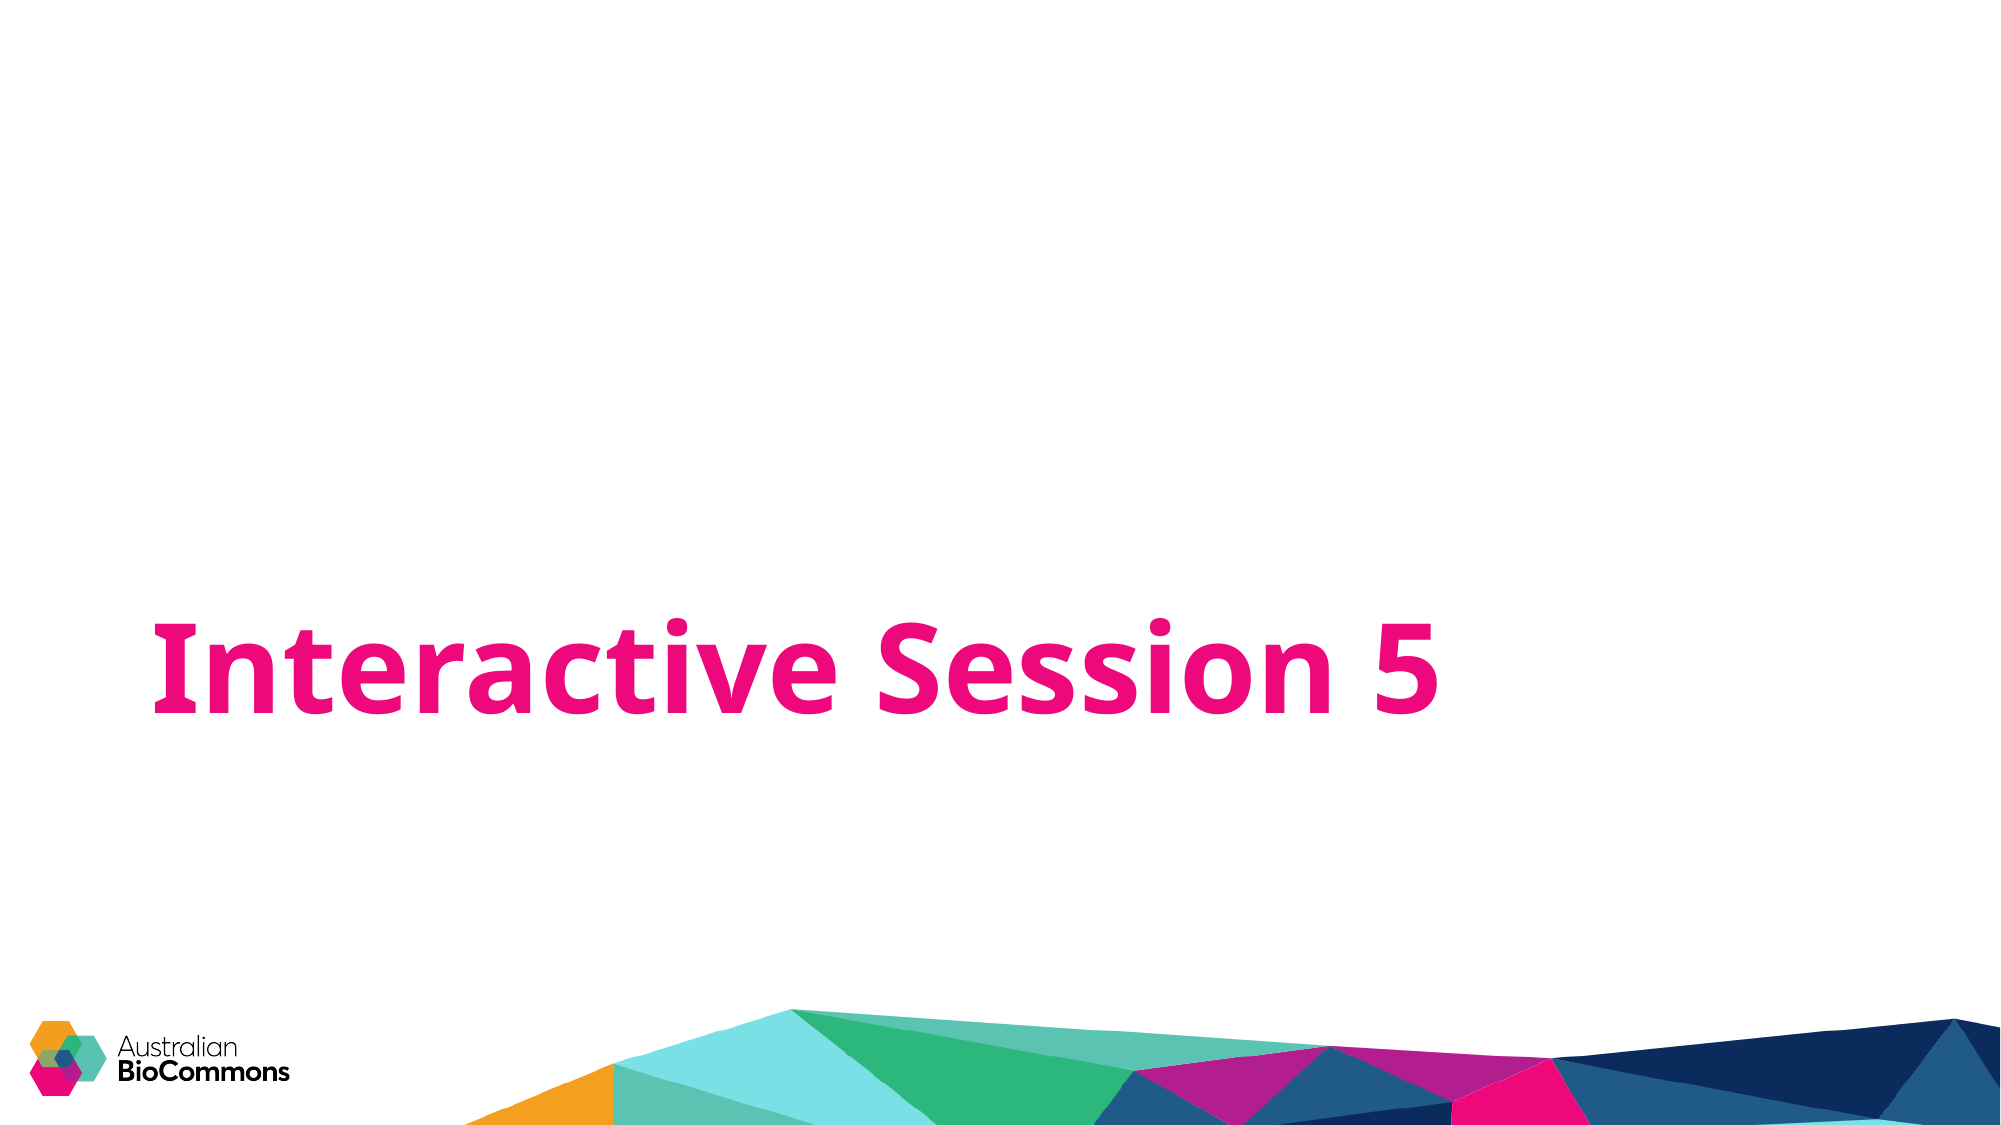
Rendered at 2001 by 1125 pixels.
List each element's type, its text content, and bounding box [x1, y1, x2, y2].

picture [11, 1014, 308, 1103]
title Interactive Session 5 [136, 280, 1862, 749]
picture [428, 992, 2001, 1125]
